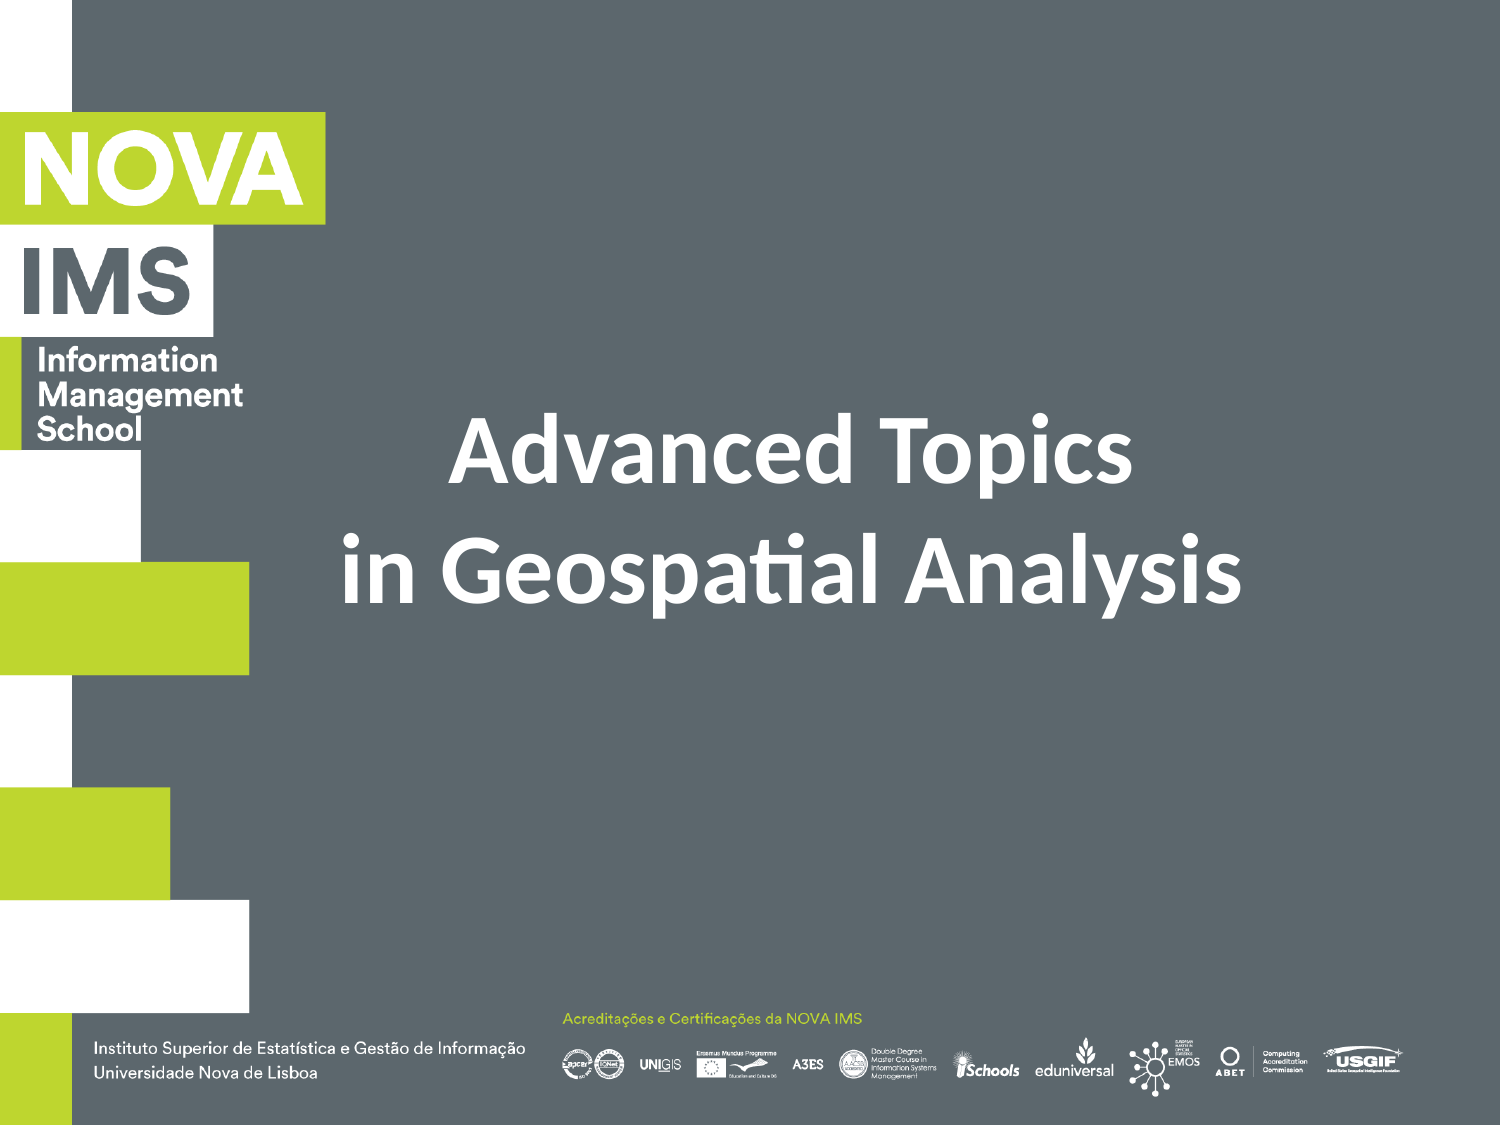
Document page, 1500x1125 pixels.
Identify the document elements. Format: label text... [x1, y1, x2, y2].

picture [0, 0, 1500, 1125]
text_box Advanced Topics in Geospatial Analysis [159, 432, 1447, 575]
text_box [750, 575, 1435, 705]
